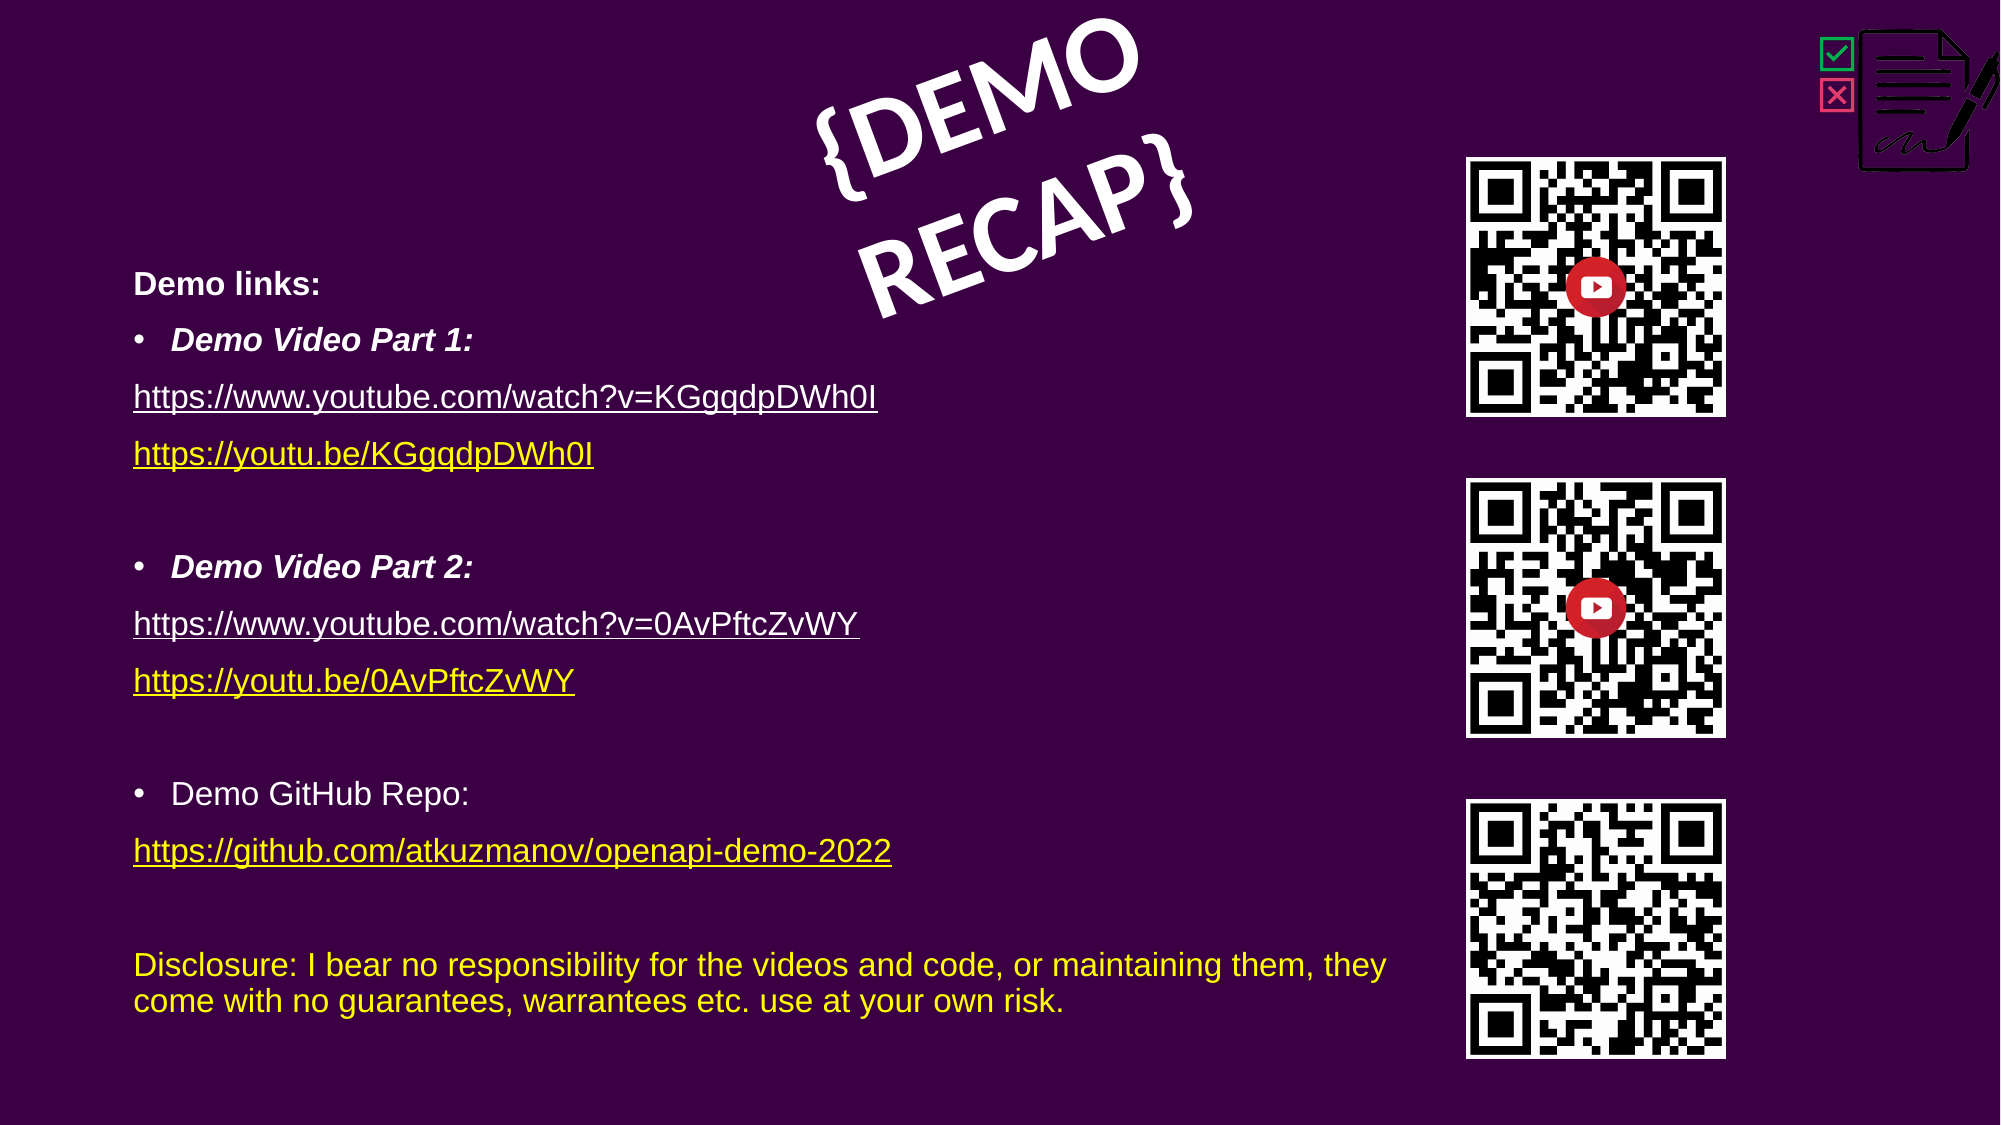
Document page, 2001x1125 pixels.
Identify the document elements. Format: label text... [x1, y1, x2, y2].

text_box Demo links: Demo Video Part 1: https://www.youtube.com/watch?v=KGgqdpDWh0I https://youtu.be/KGgqdpDWh0I Demo Video Part 2: https://www.youtube.com/watch?v=0AvPftcZvWY https://youtu.be/0AvPftcZvWY Demo GitHub Repo: https://github.com/atkuzmanov/openapi-demo-2022 Disclosure: I bear no responsibility for the videos and code, or maintaining them, they come with no guarantees, warrantees etc. use at your own risk. [118, 259, 1434, 1059]
text_box {DEMO RECAP} [742, 0, 1256, 259]
picture [0, 0, 2001, 1125]
